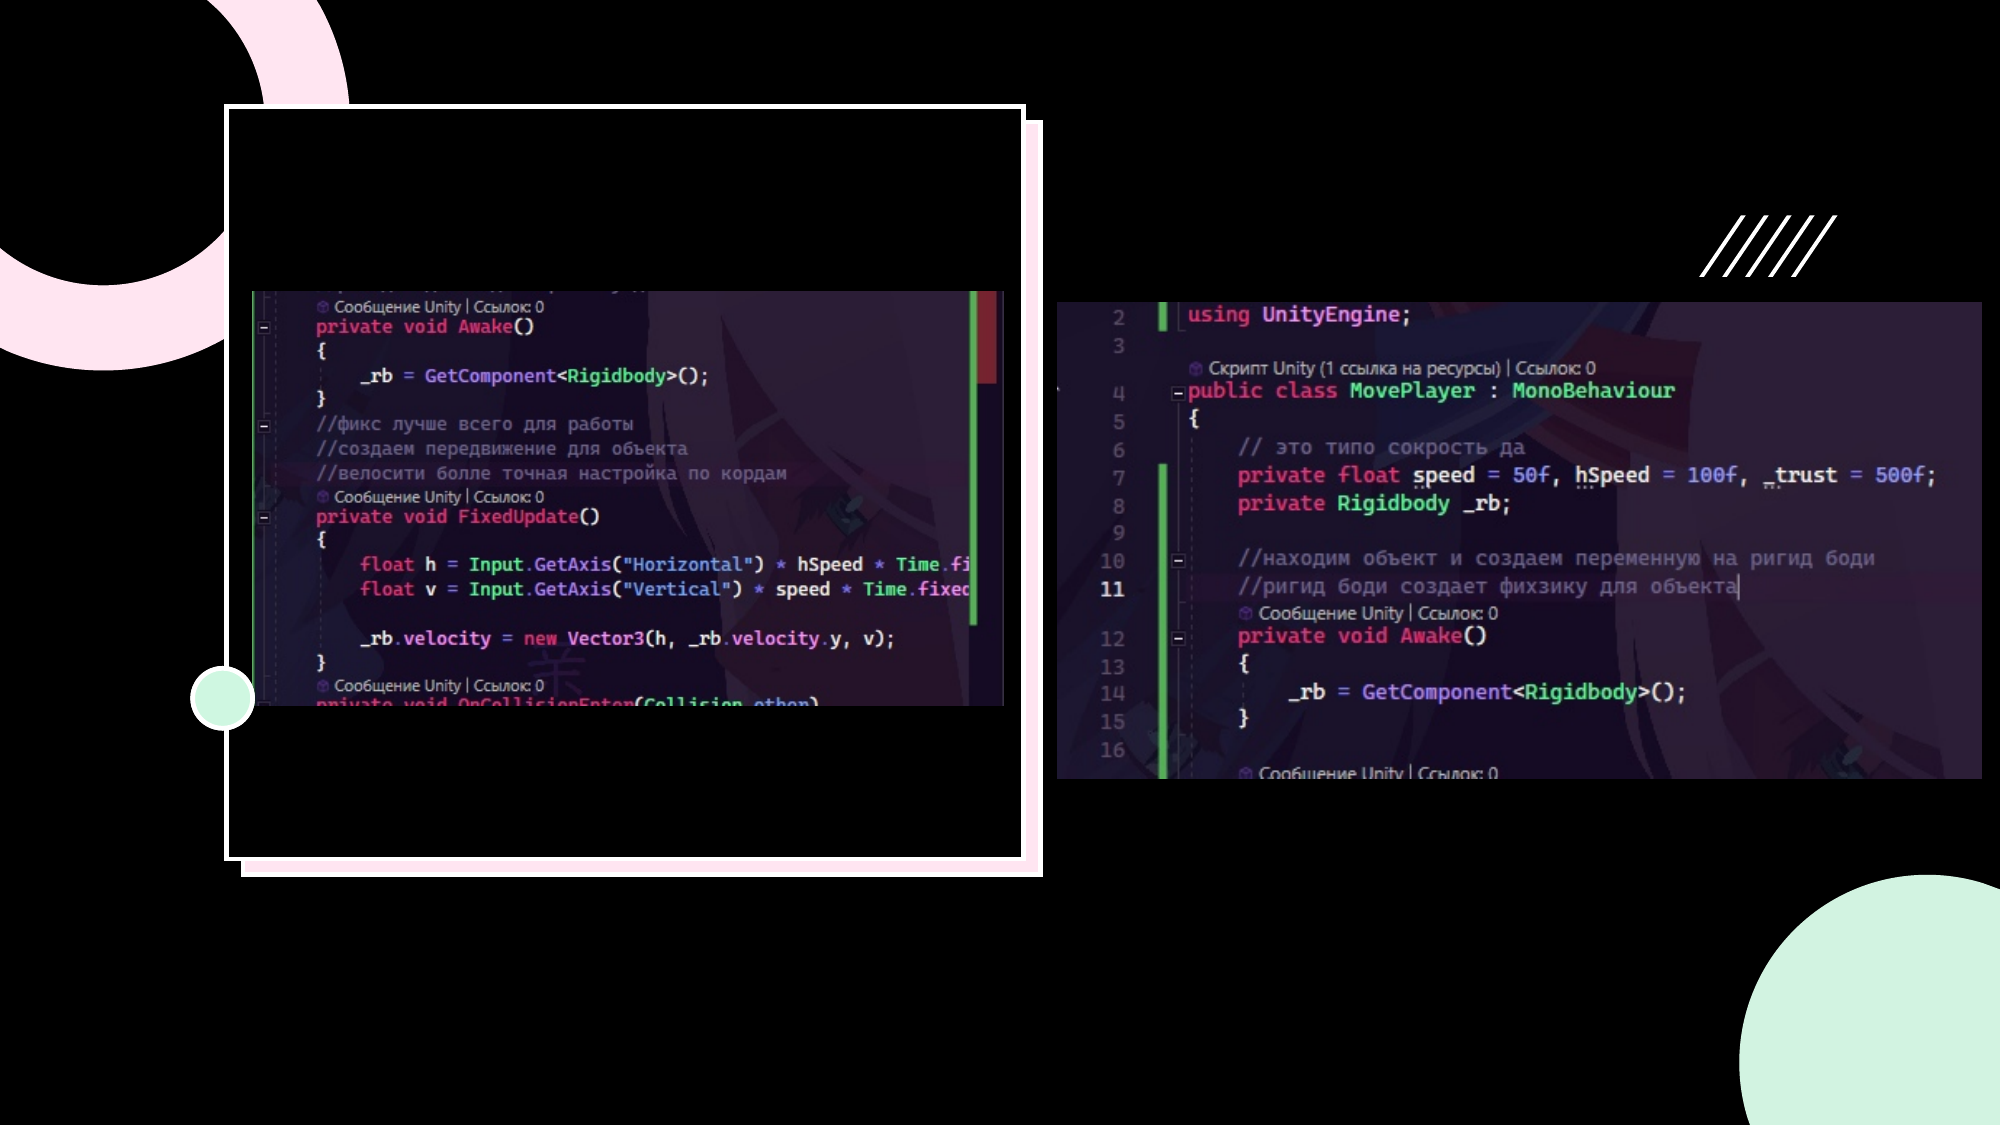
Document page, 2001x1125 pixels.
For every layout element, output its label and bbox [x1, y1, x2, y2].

text_box [0, 0, 2000, 1125]
text_box [191, 667, 253, 730]
text_box [225, 105, 1025, 860]
picture [252, 291, 1004, 706]
text_box [1699, 215, 1838, 277]
picture [1057, 302, 1982, 779]
text_box [0, 228, 225, 372]
text_box [242, 121, 1041, 876]
text_box [205, 0, 351, 105]
text_box [1738, 873, 2000, 1125]
